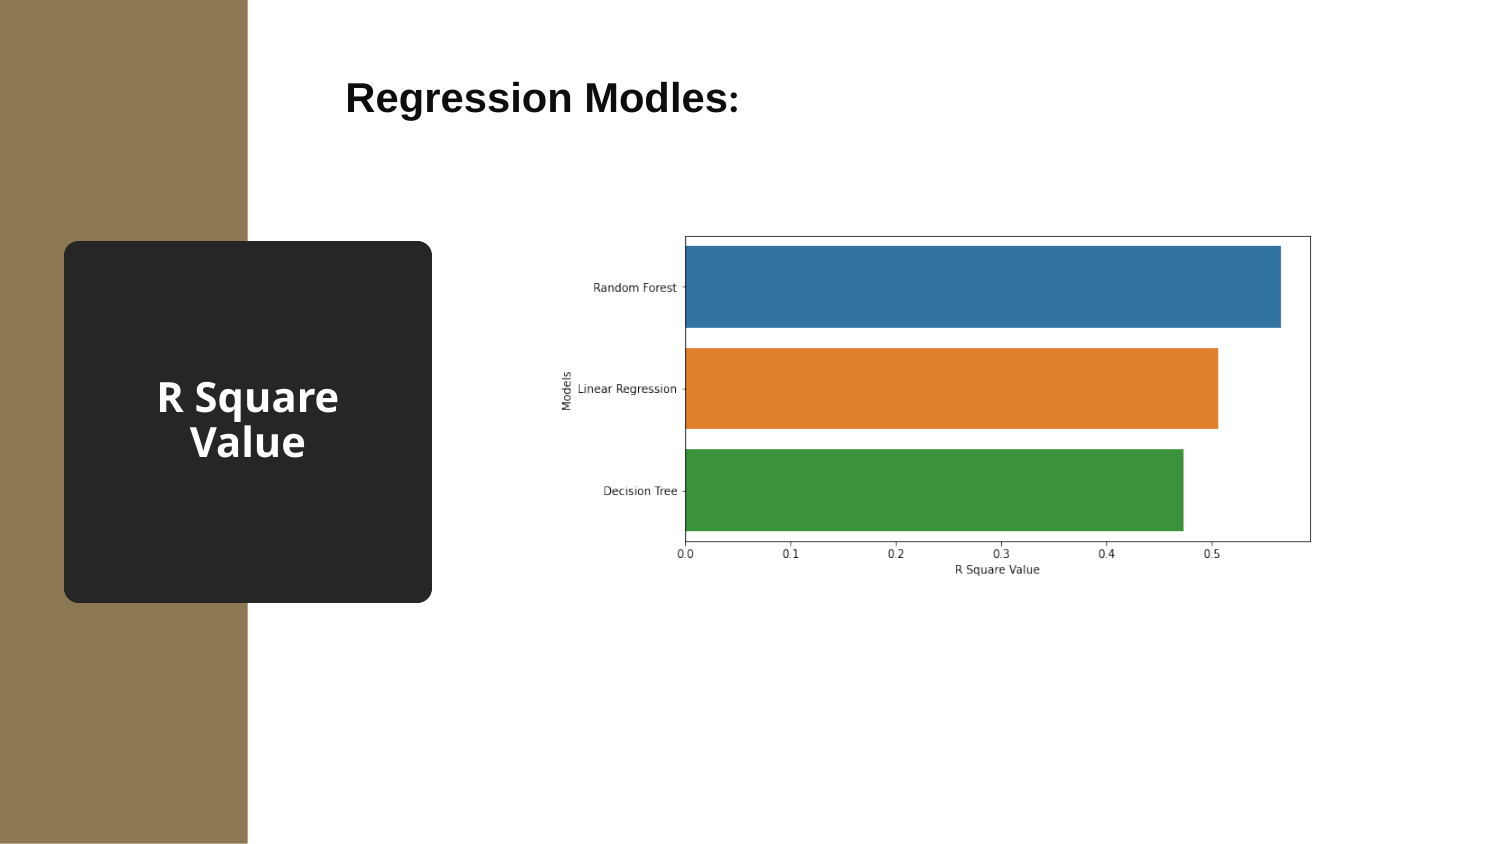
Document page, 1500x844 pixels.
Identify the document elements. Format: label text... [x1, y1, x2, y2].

title R Square Value [78, 255, 418, 589]
text_box Regression Modles: [330, 63, 1346, 164]
picture [554, 228, 1318, 584]
text_box [0, 0, 249, 844]
text_box [249, 0, 1500, 844]
